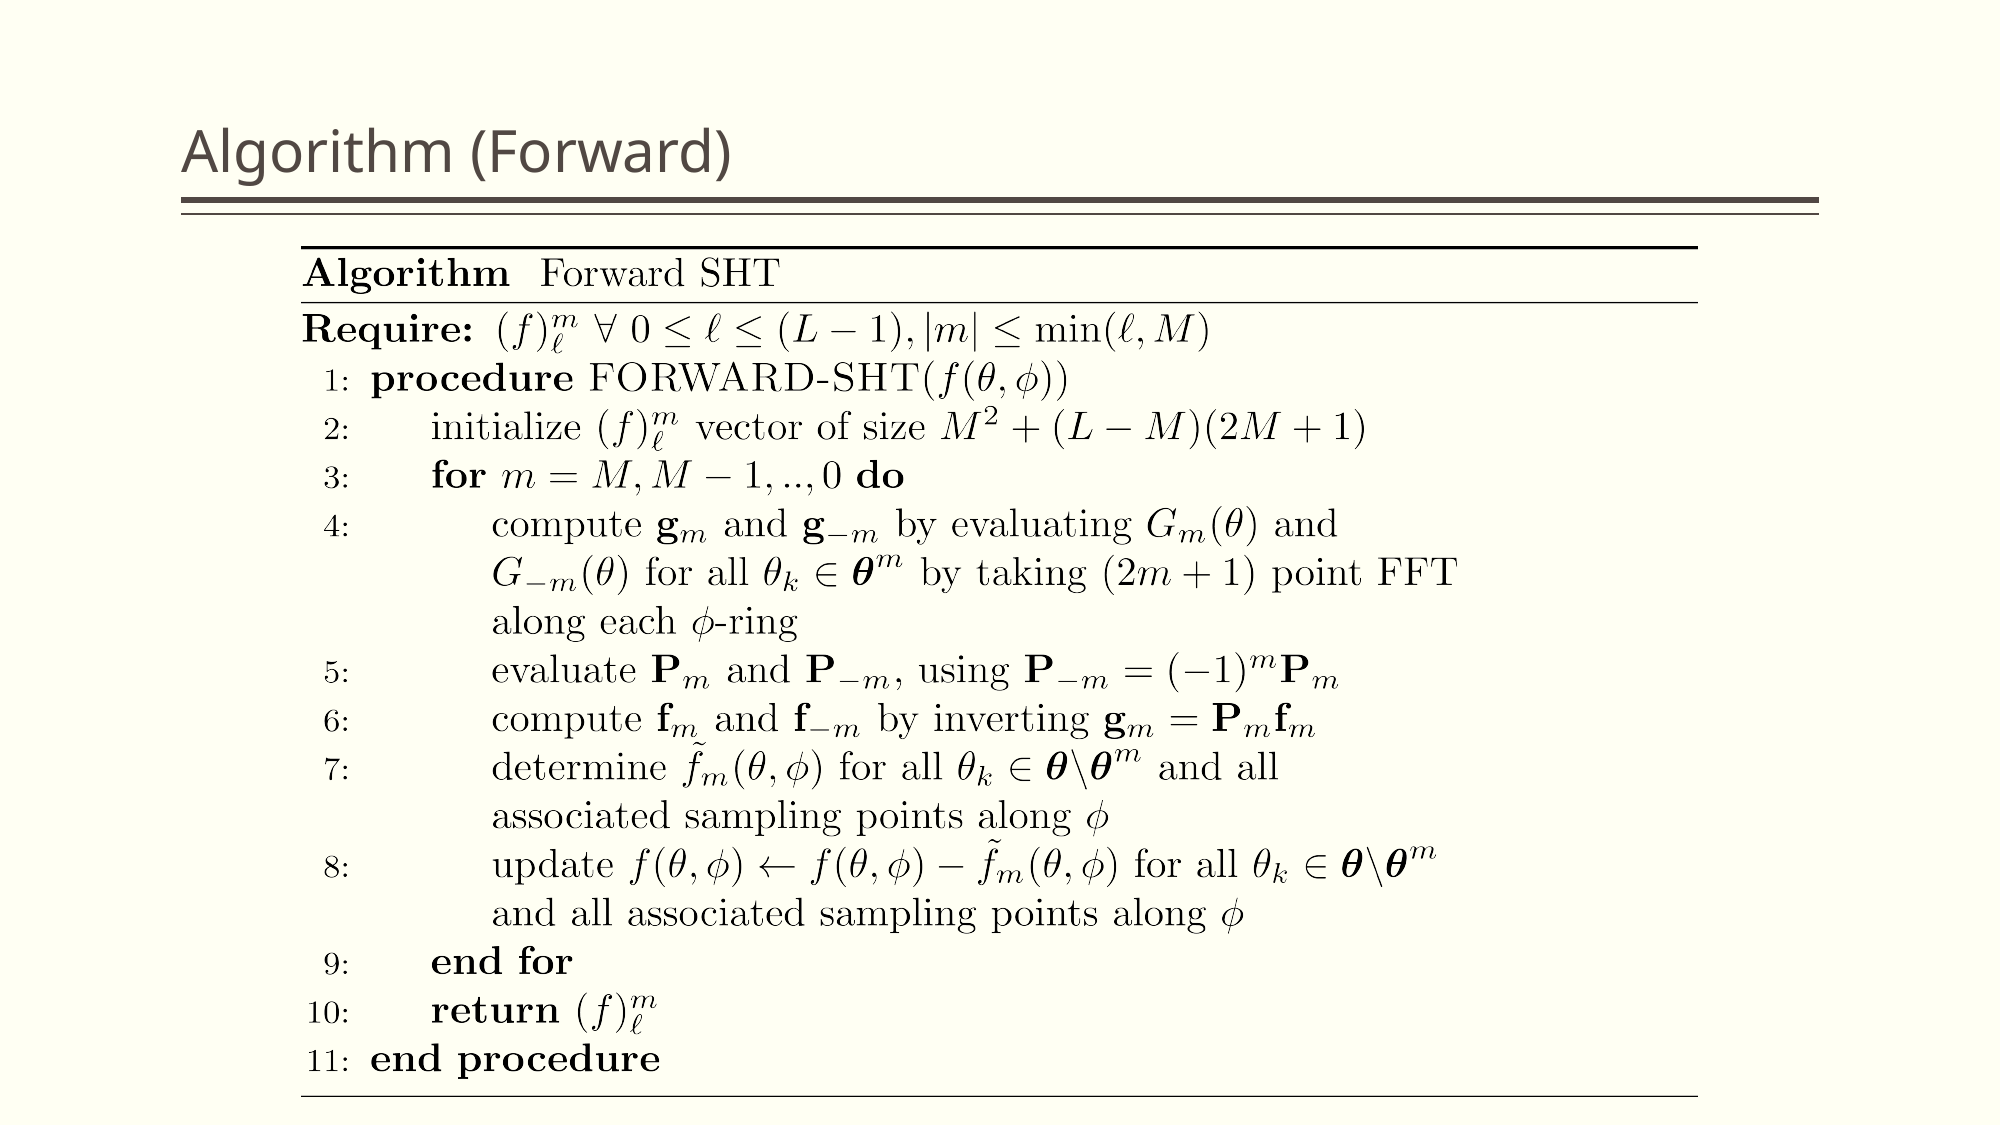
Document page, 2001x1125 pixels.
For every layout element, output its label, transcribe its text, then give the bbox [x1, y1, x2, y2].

picture [301, 246, 1698, 1097]
title Algorithm (Forward) [181, 12, 1819, 193]
